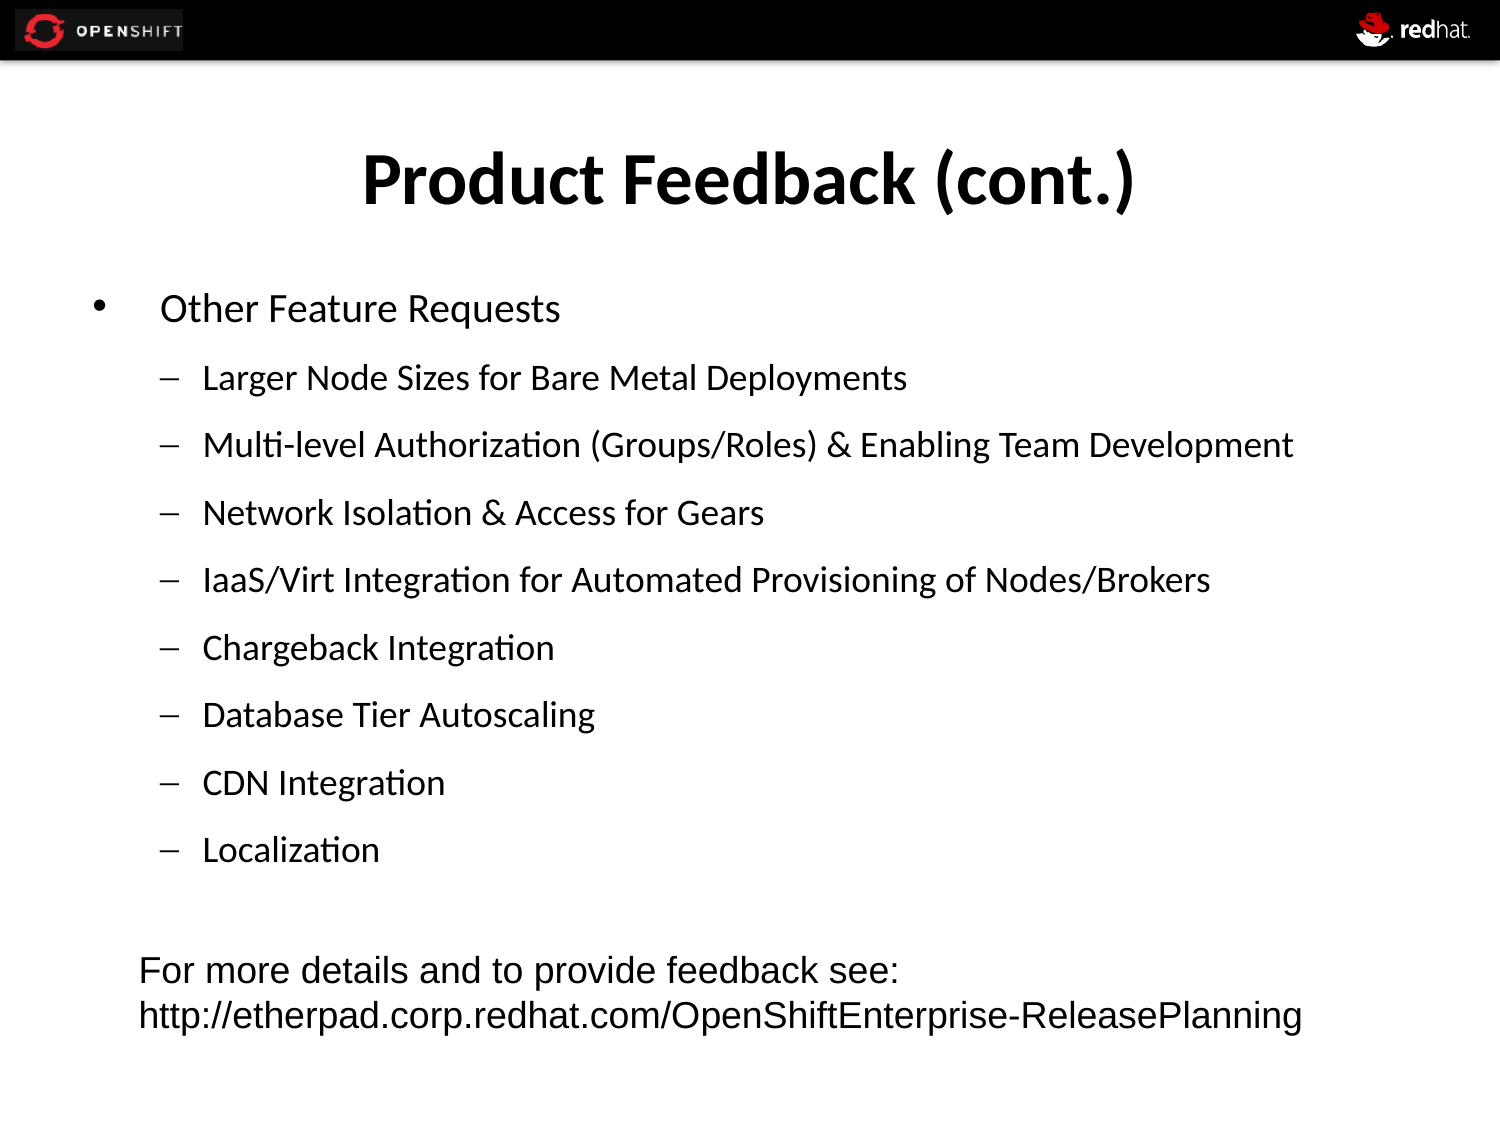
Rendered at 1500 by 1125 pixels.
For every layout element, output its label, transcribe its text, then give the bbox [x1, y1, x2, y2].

title Product Feedback (cont.) [74, 130, 1425, 301]
picture [1355, 8, 1470, 47]
text_box Other Feature Requests Larger Node Sizes for Bare Metal Deployments Multi-level Authorization (Groups/Roles) & Enabling Team Development Network Isolation & Access for Gears IaaS/Virt Integration for Automated Provisioning of Nodes/Brokers Chargeback Integration Database Tier Autoscaling CDN Integration Localization [78, 248, 1425, 896]
picture [15, 9, 183, 51]
text_box For more details and to provide feedback see: http://etherpad.corp.redhat.com/OpenShiftEnterprise-ReleasePlanning [125, 939, 1347, 1038]
